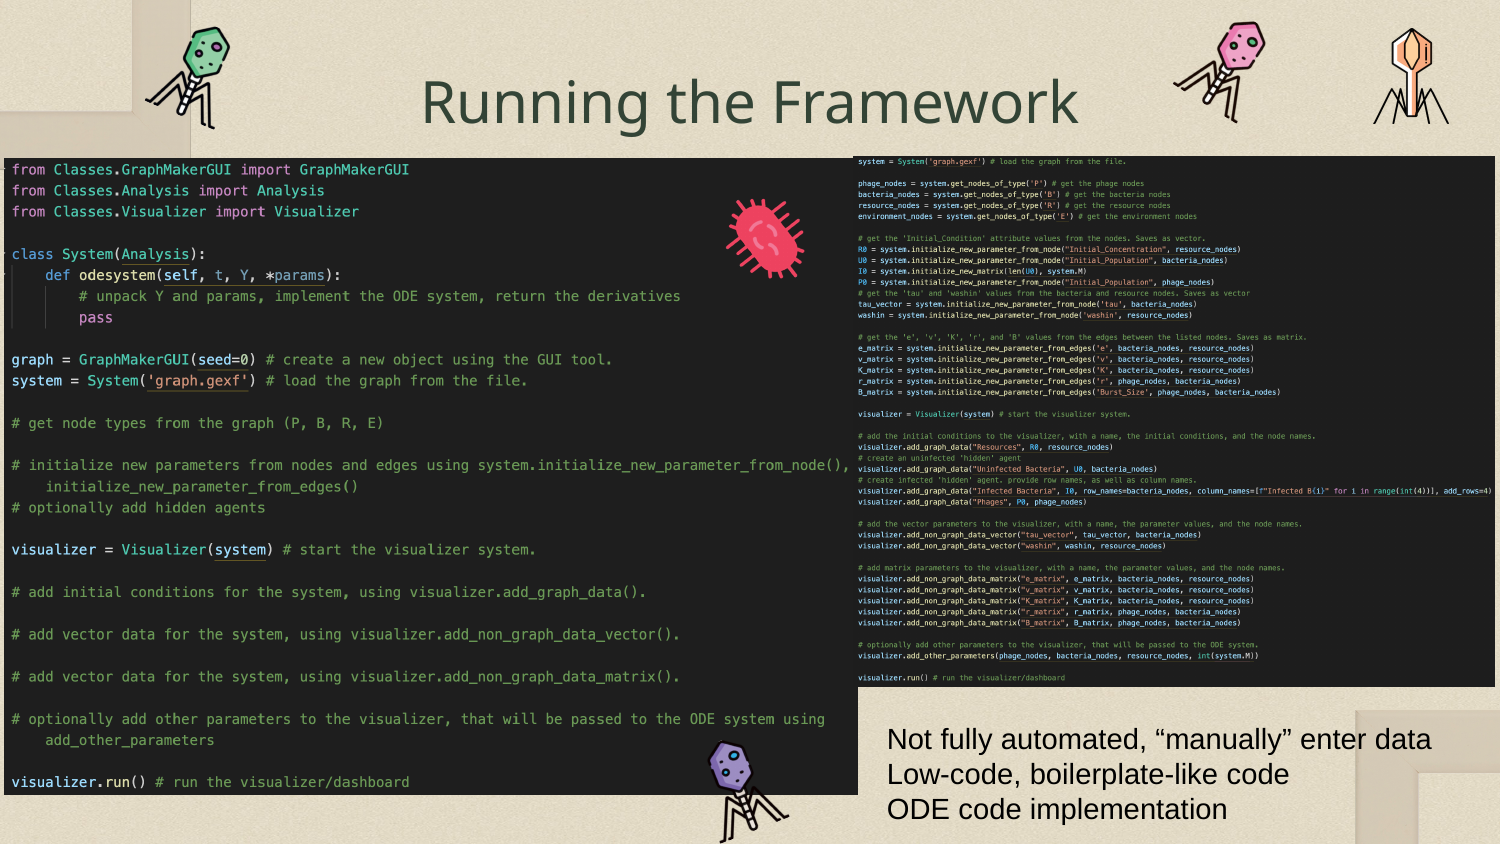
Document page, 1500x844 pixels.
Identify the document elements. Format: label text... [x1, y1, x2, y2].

text_box Not fully automated, “manually” enter data Low-code, boilerplate-like code ODE code implementation [872, 712, 1448, 833]
picture [0, 0, 1500, 844]
title Running the Framework [118, 50, 1382, 145]
